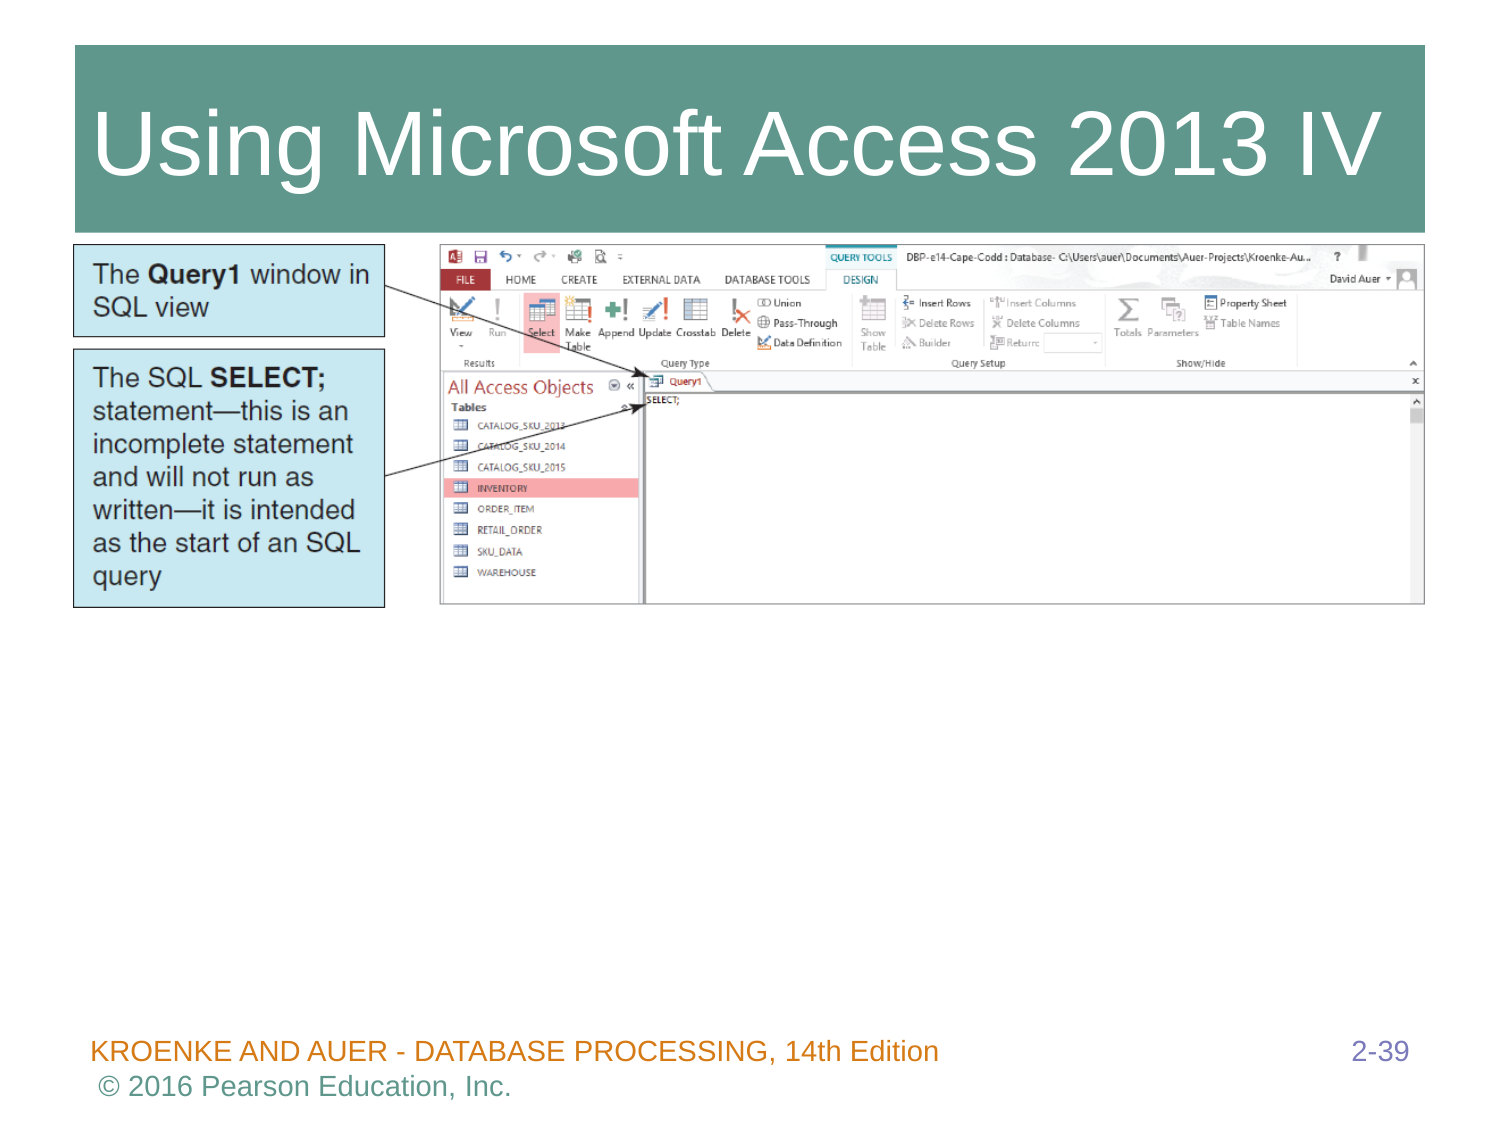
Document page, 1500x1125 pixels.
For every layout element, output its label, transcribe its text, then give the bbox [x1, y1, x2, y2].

title Using Microsoft Access 2013 IV [74, 44, 1426, 233]
slide_number 2-39 [1074, 1024, 1426, 1103]
footer KROENKE AND AUER - DATABASE PROCESSING, 14th Edition © 2016 Pearson Education, Inc. [74, 1024, 963, 1104]
picture [73, 244, 1426, 609]
